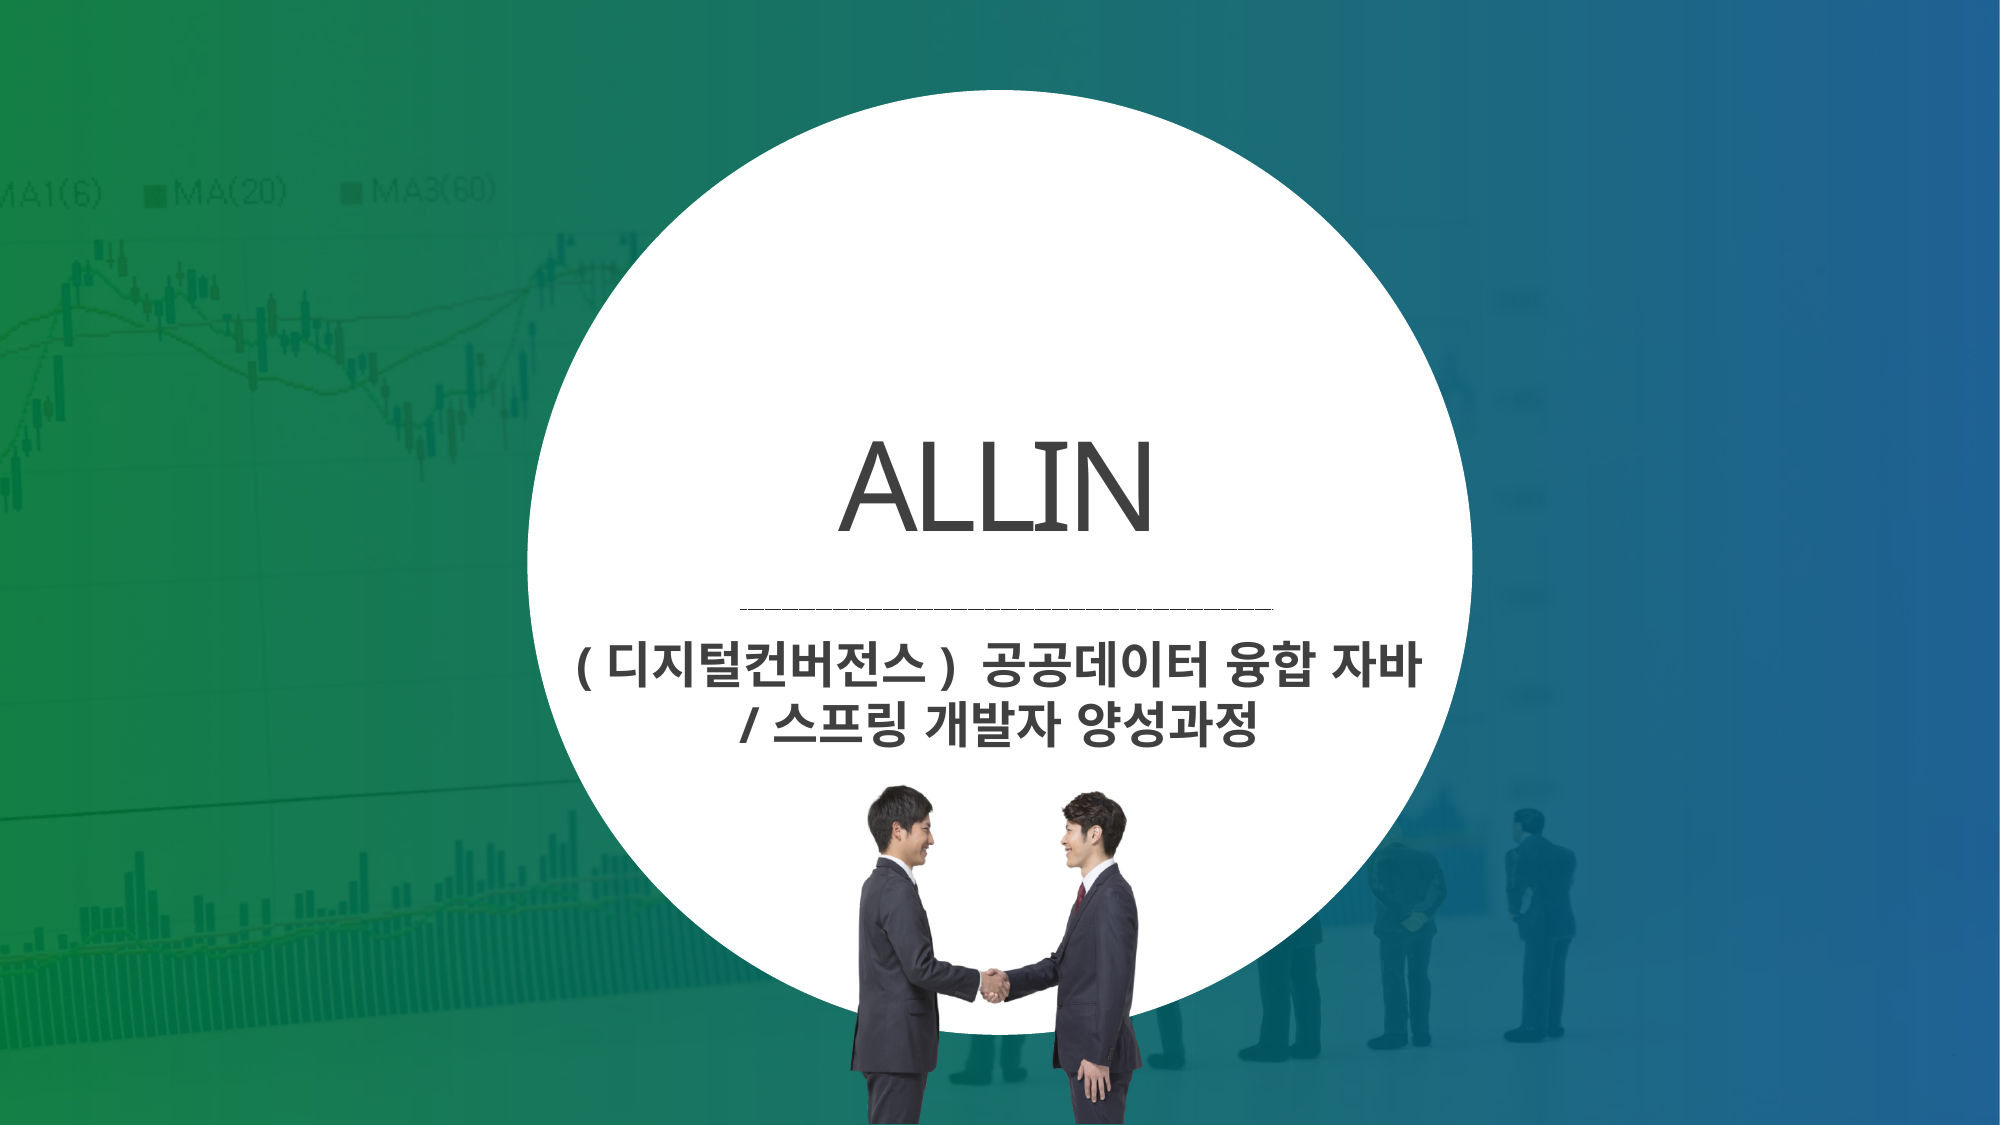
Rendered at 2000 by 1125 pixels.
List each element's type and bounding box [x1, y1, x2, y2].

text_box [739, 398, 1273, 610]
picture [0, 0, 2000, 1125]
